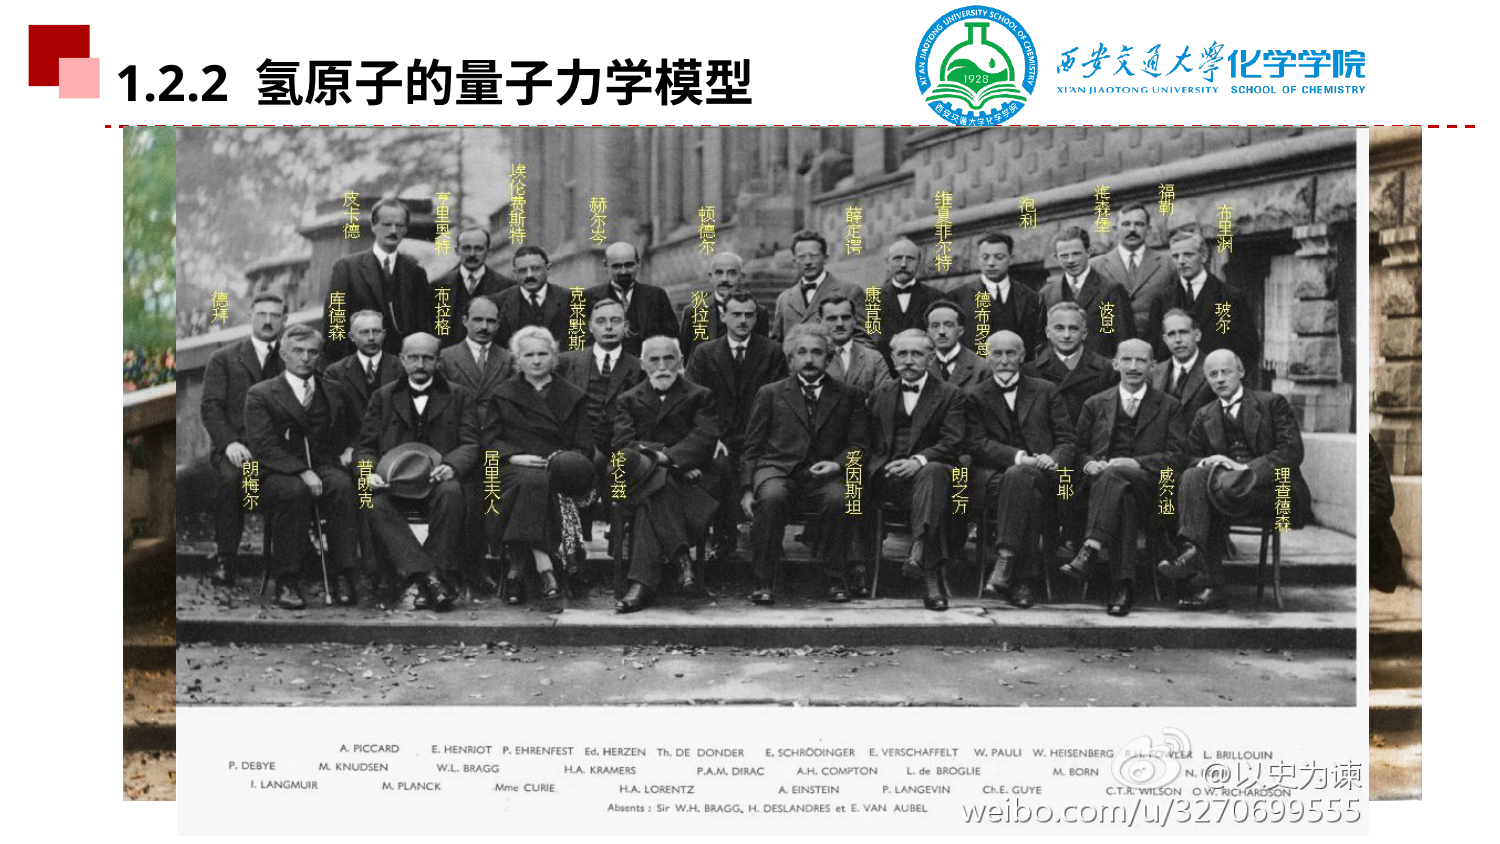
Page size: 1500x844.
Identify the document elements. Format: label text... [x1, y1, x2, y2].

text_box 1.2.2 氢原子的量子力学模型 [100, 43, 1010, 119]
picture [123, 5, 1422, 836]
picture [915, 5, 967, 43]
